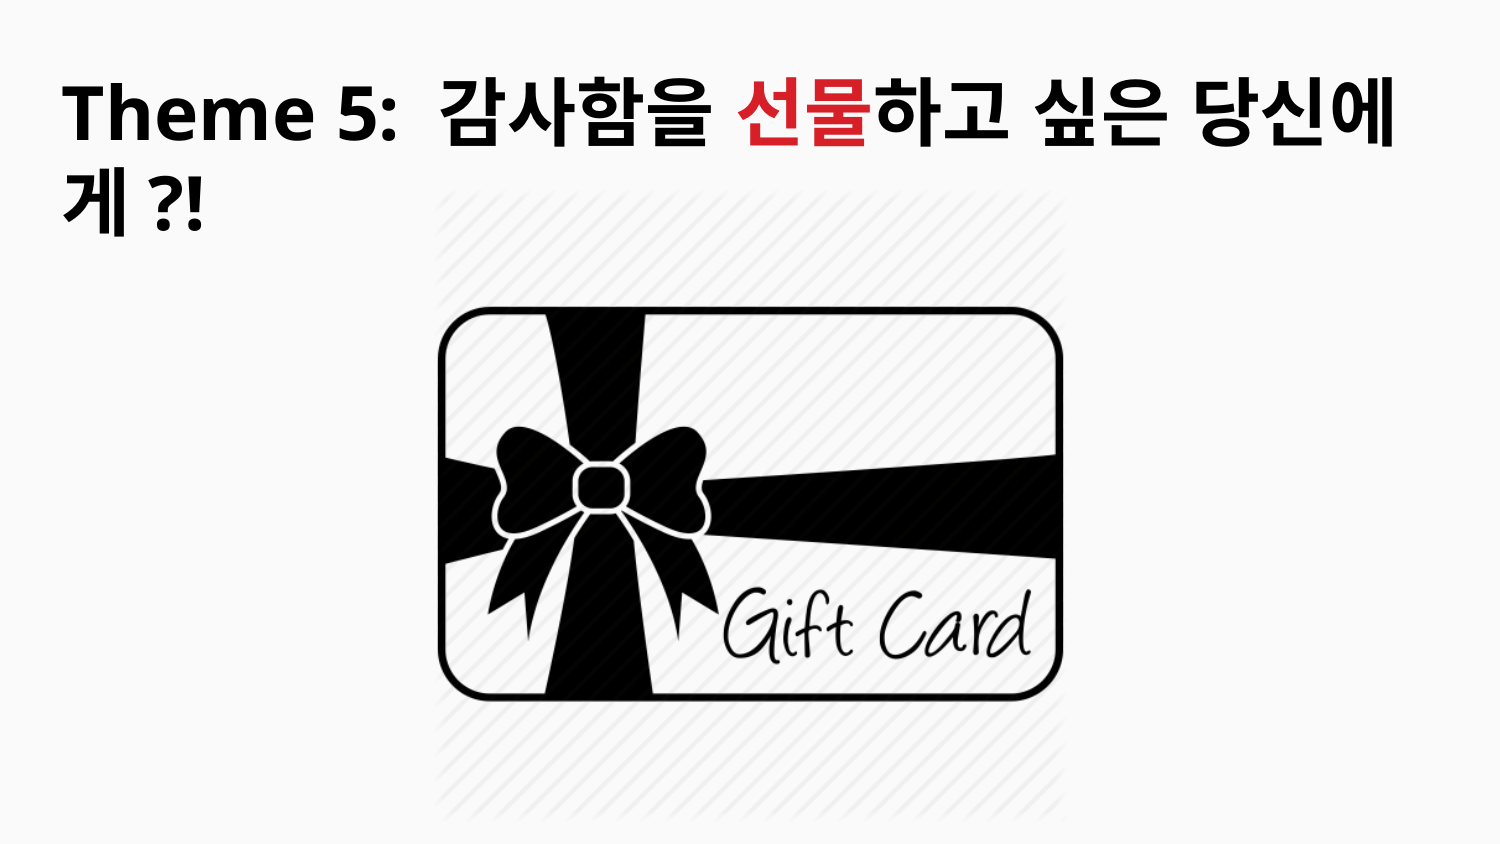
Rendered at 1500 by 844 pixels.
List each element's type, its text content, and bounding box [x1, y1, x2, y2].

text_box Theme 5: 감사함을 선물하고 싶은 당신에게?! [46, 50, 1490, 155]
picture [433, 188, 1067, 822]
